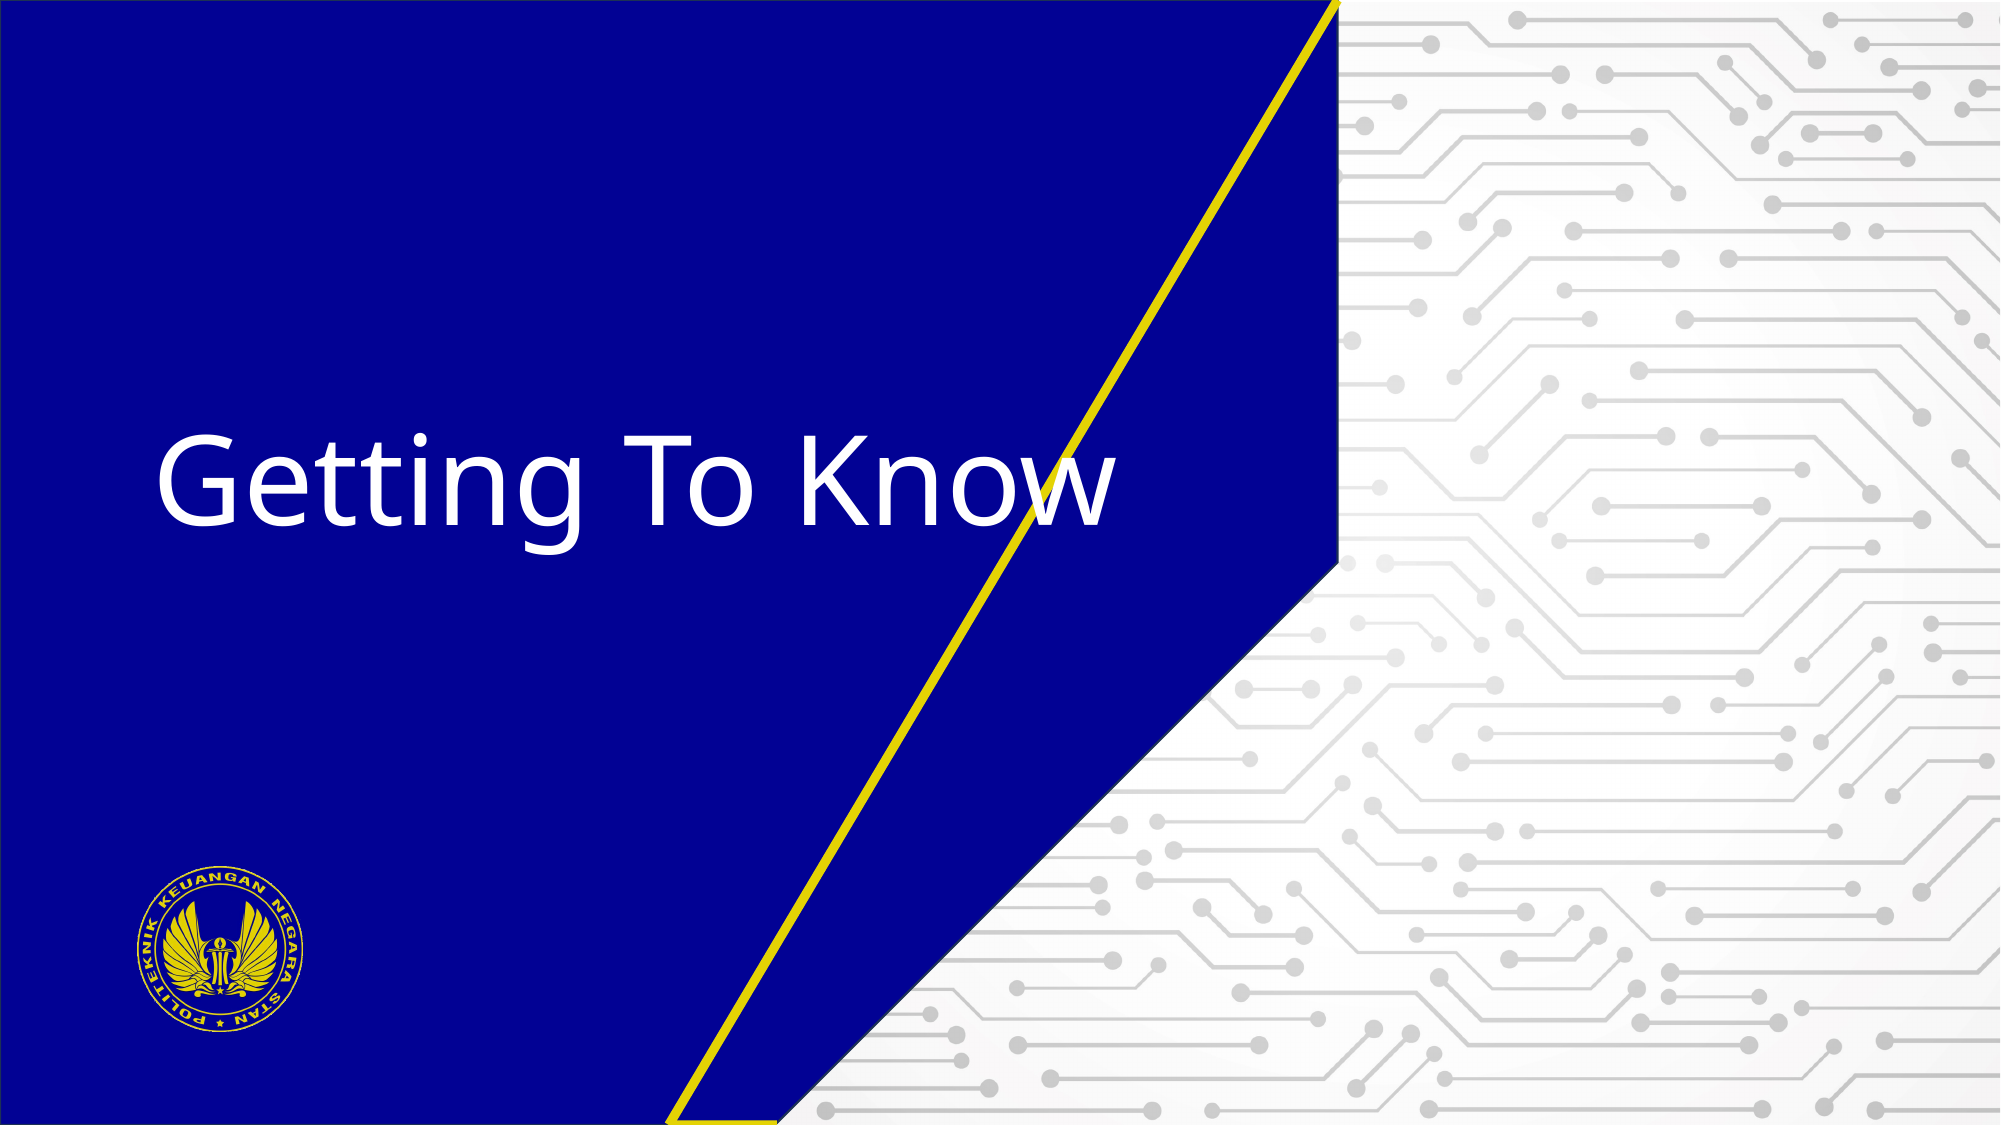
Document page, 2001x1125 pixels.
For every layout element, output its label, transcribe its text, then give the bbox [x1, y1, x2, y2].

picture [778, 2, 2001, 1125]
picture [137, 866, 303, 1032]
title Getting To Know [137, 92, 1155, 561]
